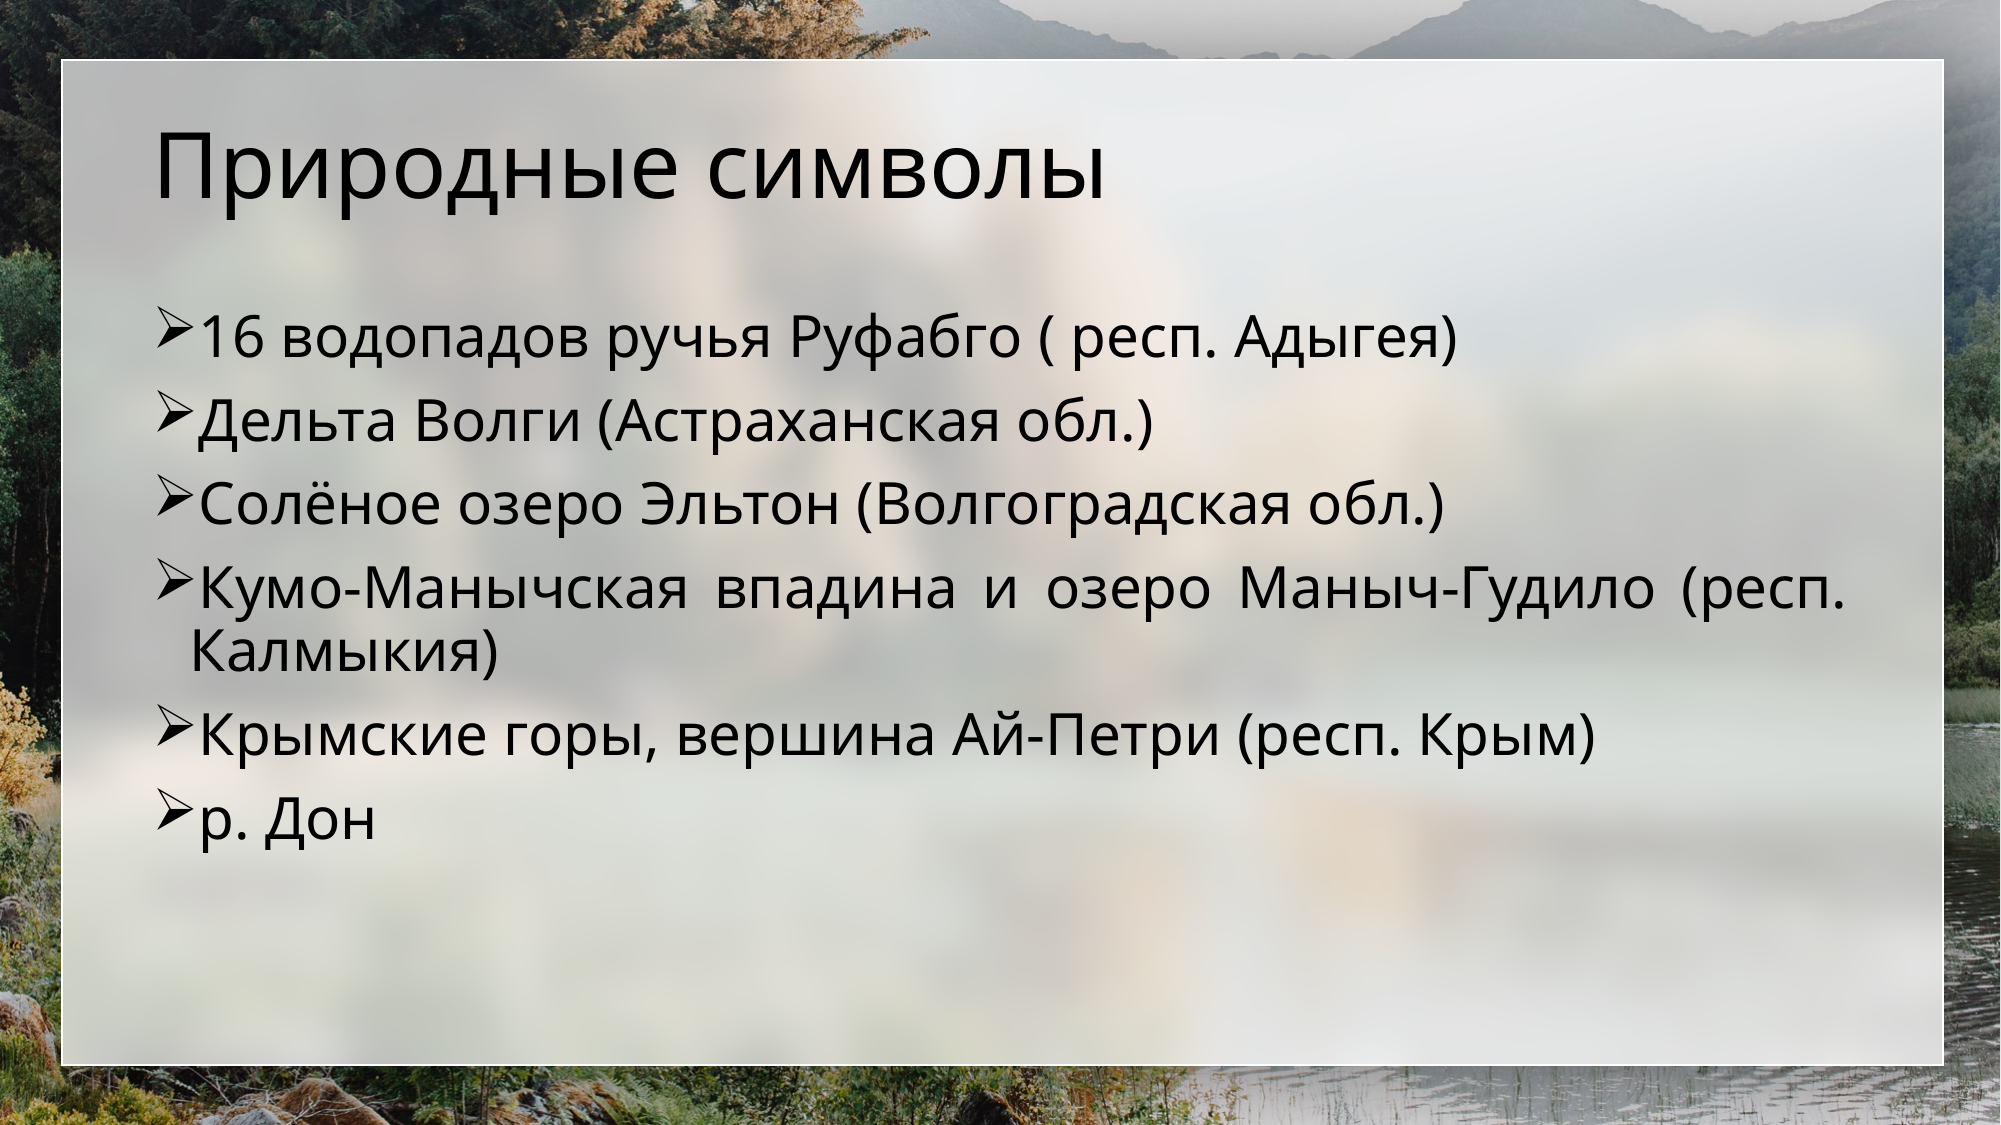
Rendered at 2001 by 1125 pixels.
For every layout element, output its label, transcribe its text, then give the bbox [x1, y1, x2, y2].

list 16 водопадов ручья Руфабго ( респ. Адыгея) Дельта Волги (Астраханская обл.) Солёное озеро Эльтон (Волгоградская обл.) Кумо-Манычская впадина и озеро Маныч-Гудило (респ. Калмыкия) Крымские горы, вершина Ай-Петри (респ. Крым) р. Дон [137, 299, 1863, 1014]
title Природные символы [137, 59, 1863, 278]
picture [0, 0, 2000, 1125]
